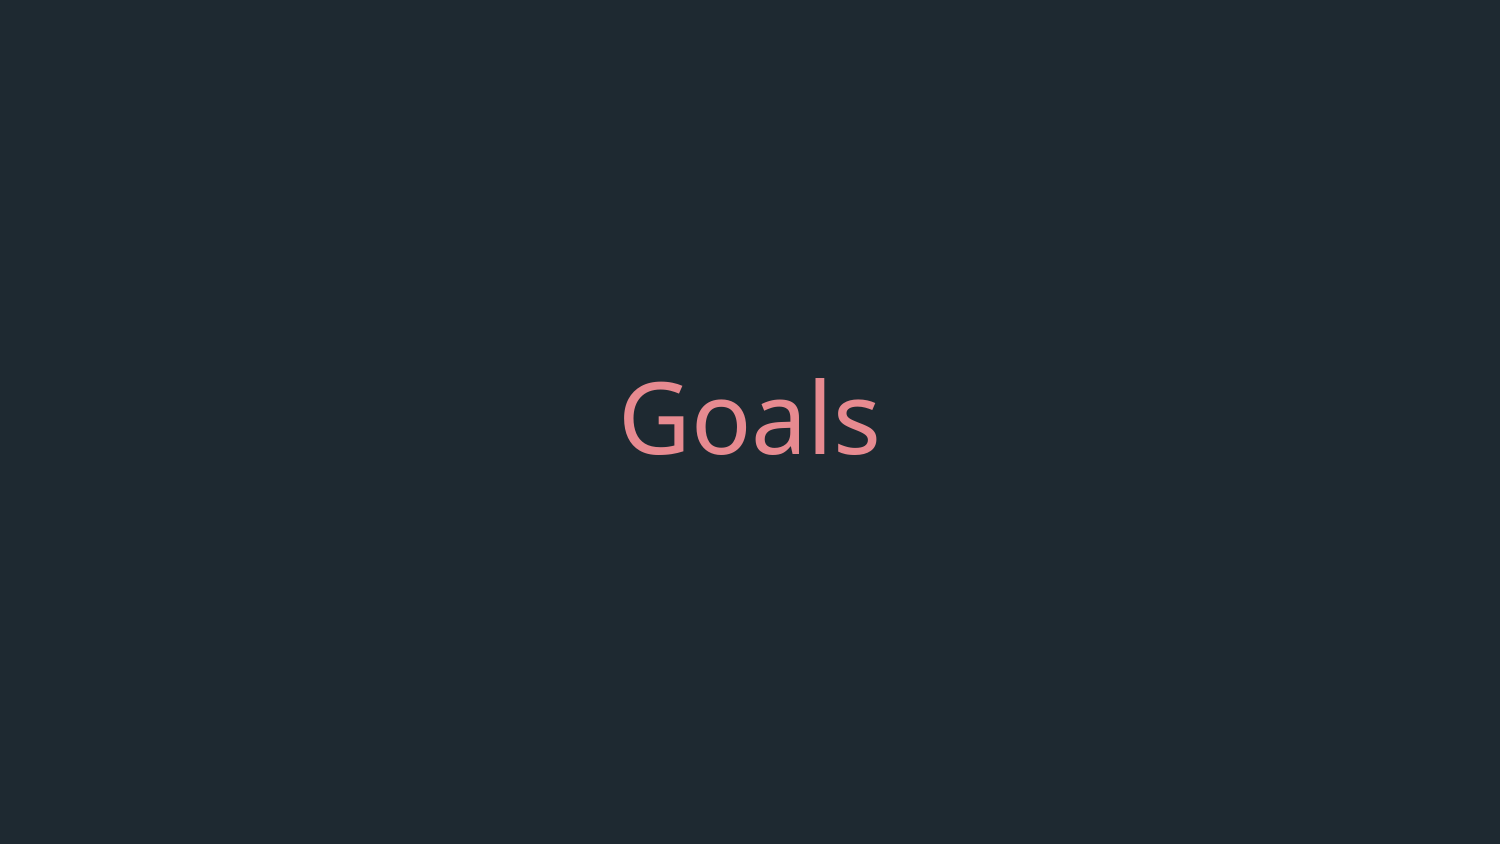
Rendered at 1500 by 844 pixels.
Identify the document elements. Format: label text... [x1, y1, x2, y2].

title Goals [51, 354, 1449, 490]
